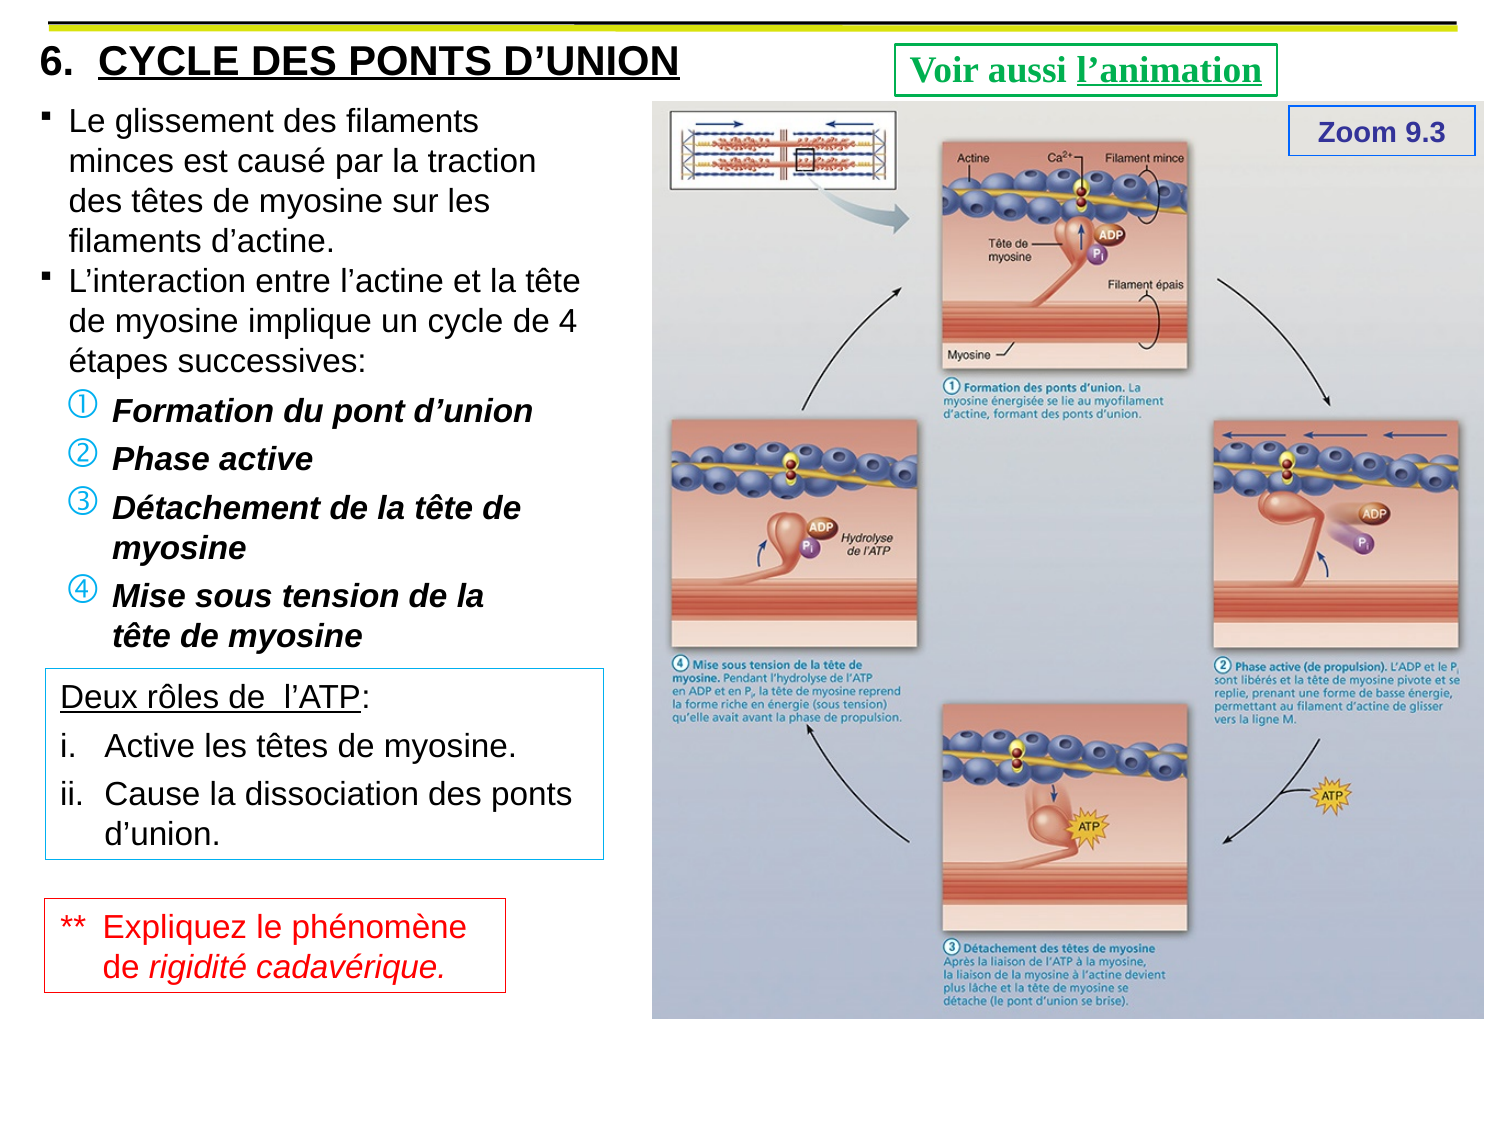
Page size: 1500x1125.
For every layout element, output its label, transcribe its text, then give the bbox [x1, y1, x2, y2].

text_box Le glissement des filaments minces est causé par la traction des têtes de myosine sur les filaments d’actine. L’interaction entre l’actine et la tête de myosine implique un cycle de 4 étapes successives: [24, 92, 604, 387]
text_box Voir aussi l’animation [894, 44, 1278, 96]
text_box ** Expliquez le phénomène de rigidité cadavérique. [44, 898, 506, 993]
text_box Deux rôles de l’ATP: Active les têtes de myosine. Cause la dissociation des ponts d’union. [45, 668, 604, 860]
text_box 6. CYCLE DES PONTS D’UNION [24, 25, 852, 91]
text_box Formation du pont d’union Phase active Détachement de la tête de myosine Mise sous tension de la tête de myosine [50, 381, 554, 662]
picture [652, 101, 1485, 1020]
